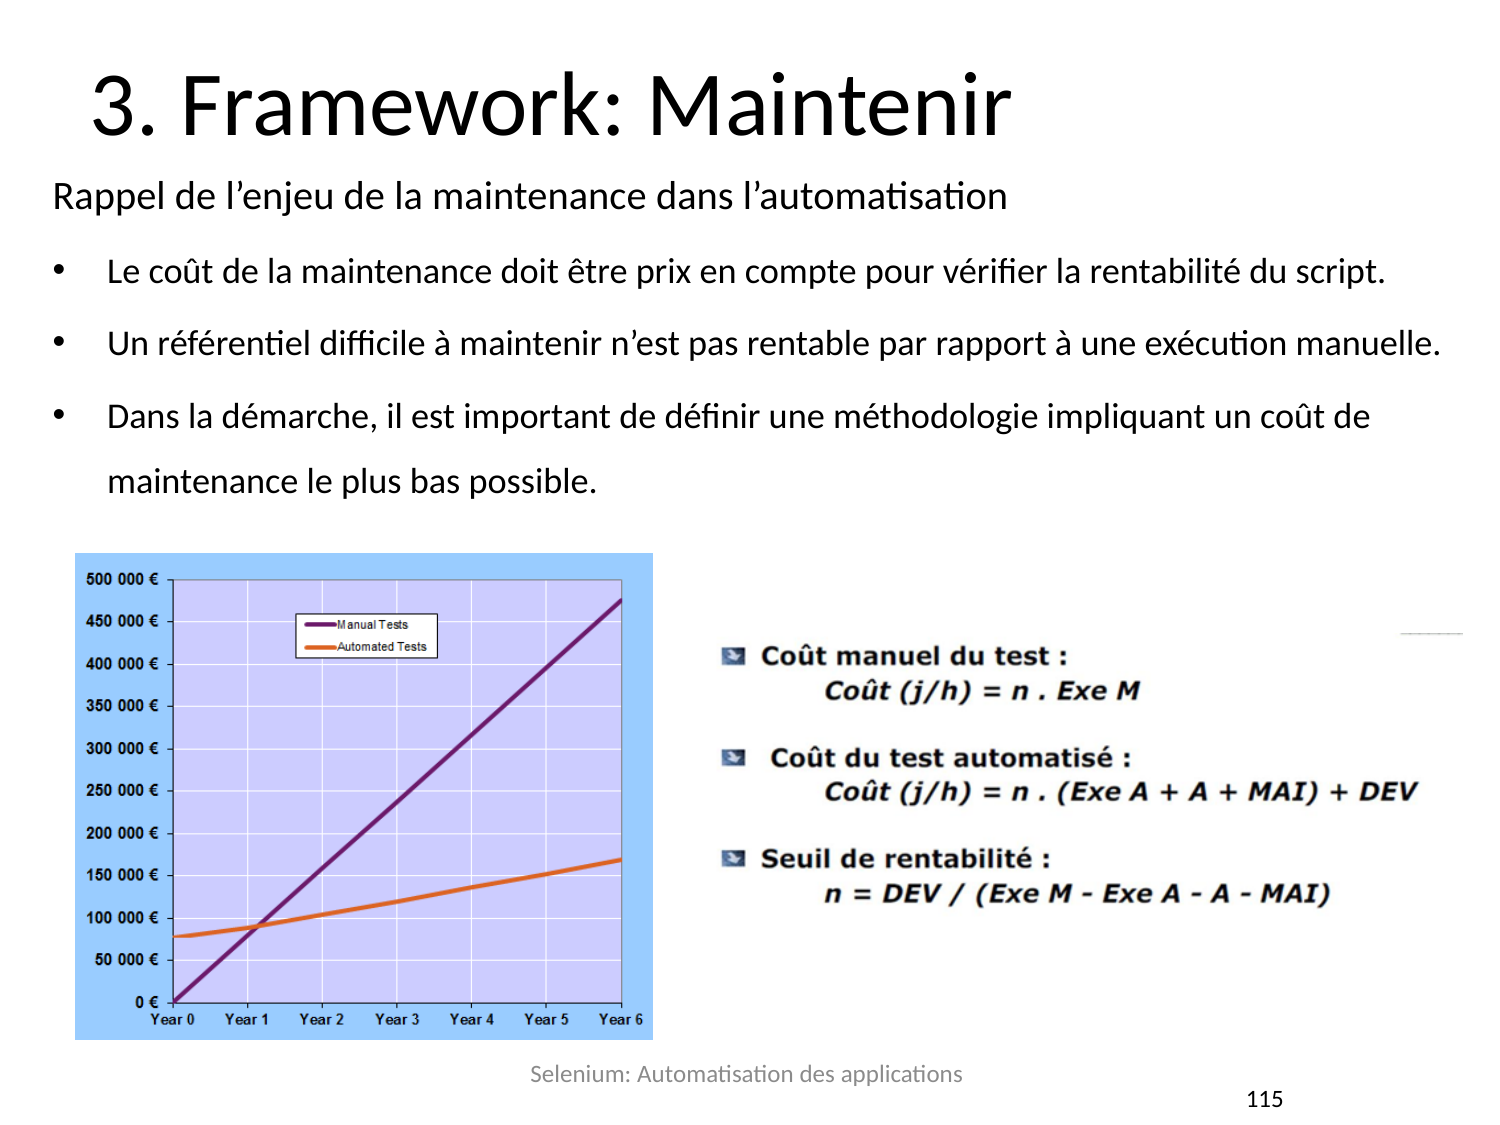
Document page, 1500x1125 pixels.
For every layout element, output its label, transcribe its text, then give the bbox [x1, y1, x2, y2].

picture [693, 633, 1463, 927]
footer Selenium: Automatisation des applications [512, 1042, 988, 1103]
list Rappel de l’enjeu de la maintenance dans l’automatisation Le coût de la maintenance doit être prix en compte pour vérifier la rentabilité du script. Un référentiel difficile à maintenir n’est pas rentable par rapport à une exécution manuelle. Dans la démarche, il est important de définir une méthodologie impliquant un coût de maintenance le plus bas possible. [37, 137, 1463, 563]
picture [74, 553, 653, 1040]
text_box 3. Framework: Maintenir [74, 36, 1425, 224]
slide_number 115 [1128, 1065, 1300, 1125]
